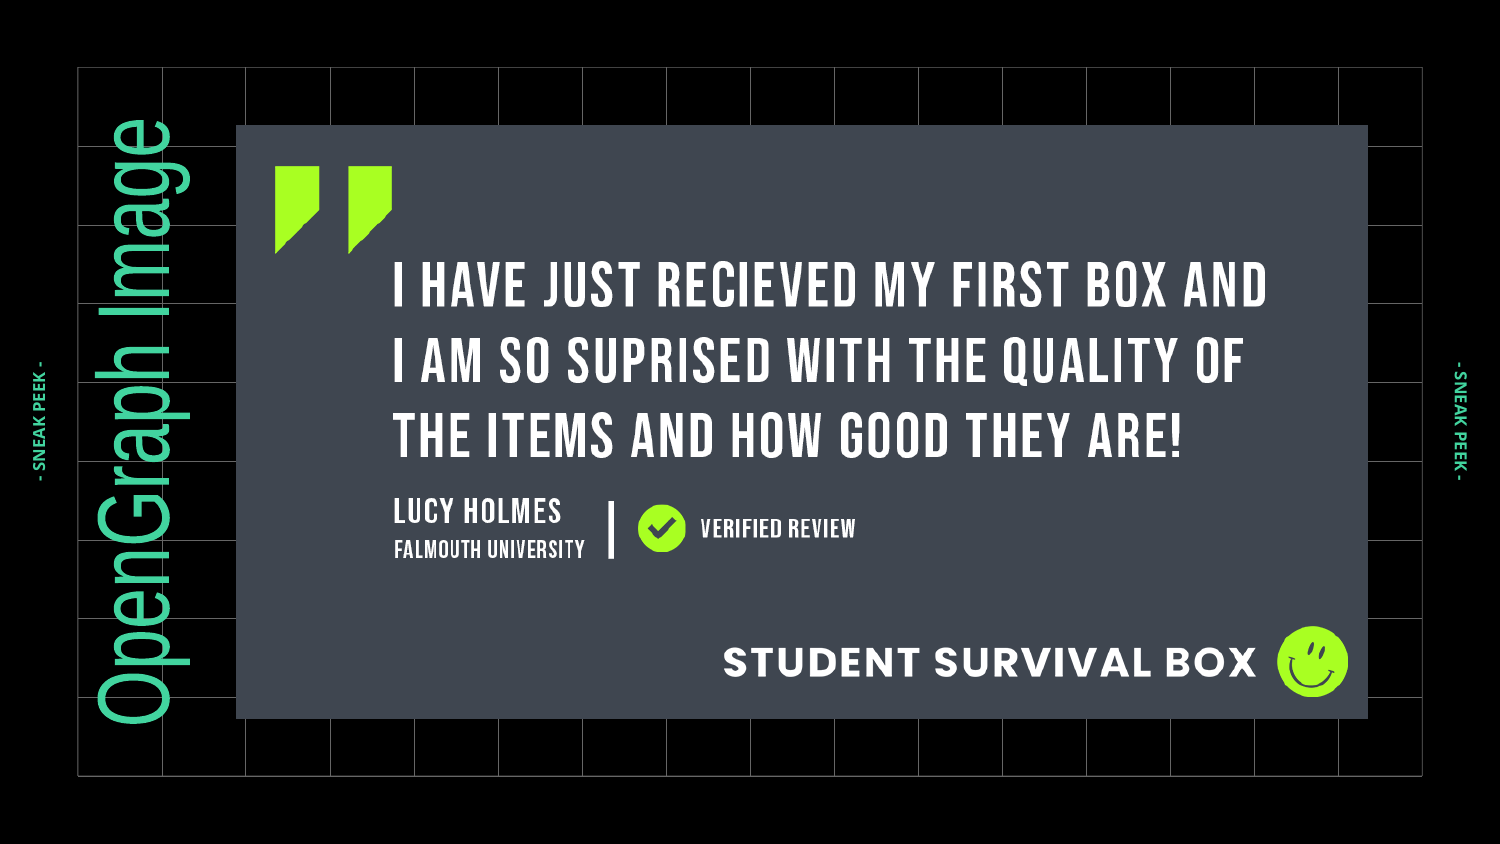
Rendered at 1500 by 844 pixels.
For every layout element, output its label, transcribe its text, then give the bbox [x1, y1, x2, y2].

picture [236, 124, 1368, 719]
title - SNEAK PEEK - [0, 88, 78, 756]
title - SNEAK PEEK - [1422, 88, 1500, 756]
